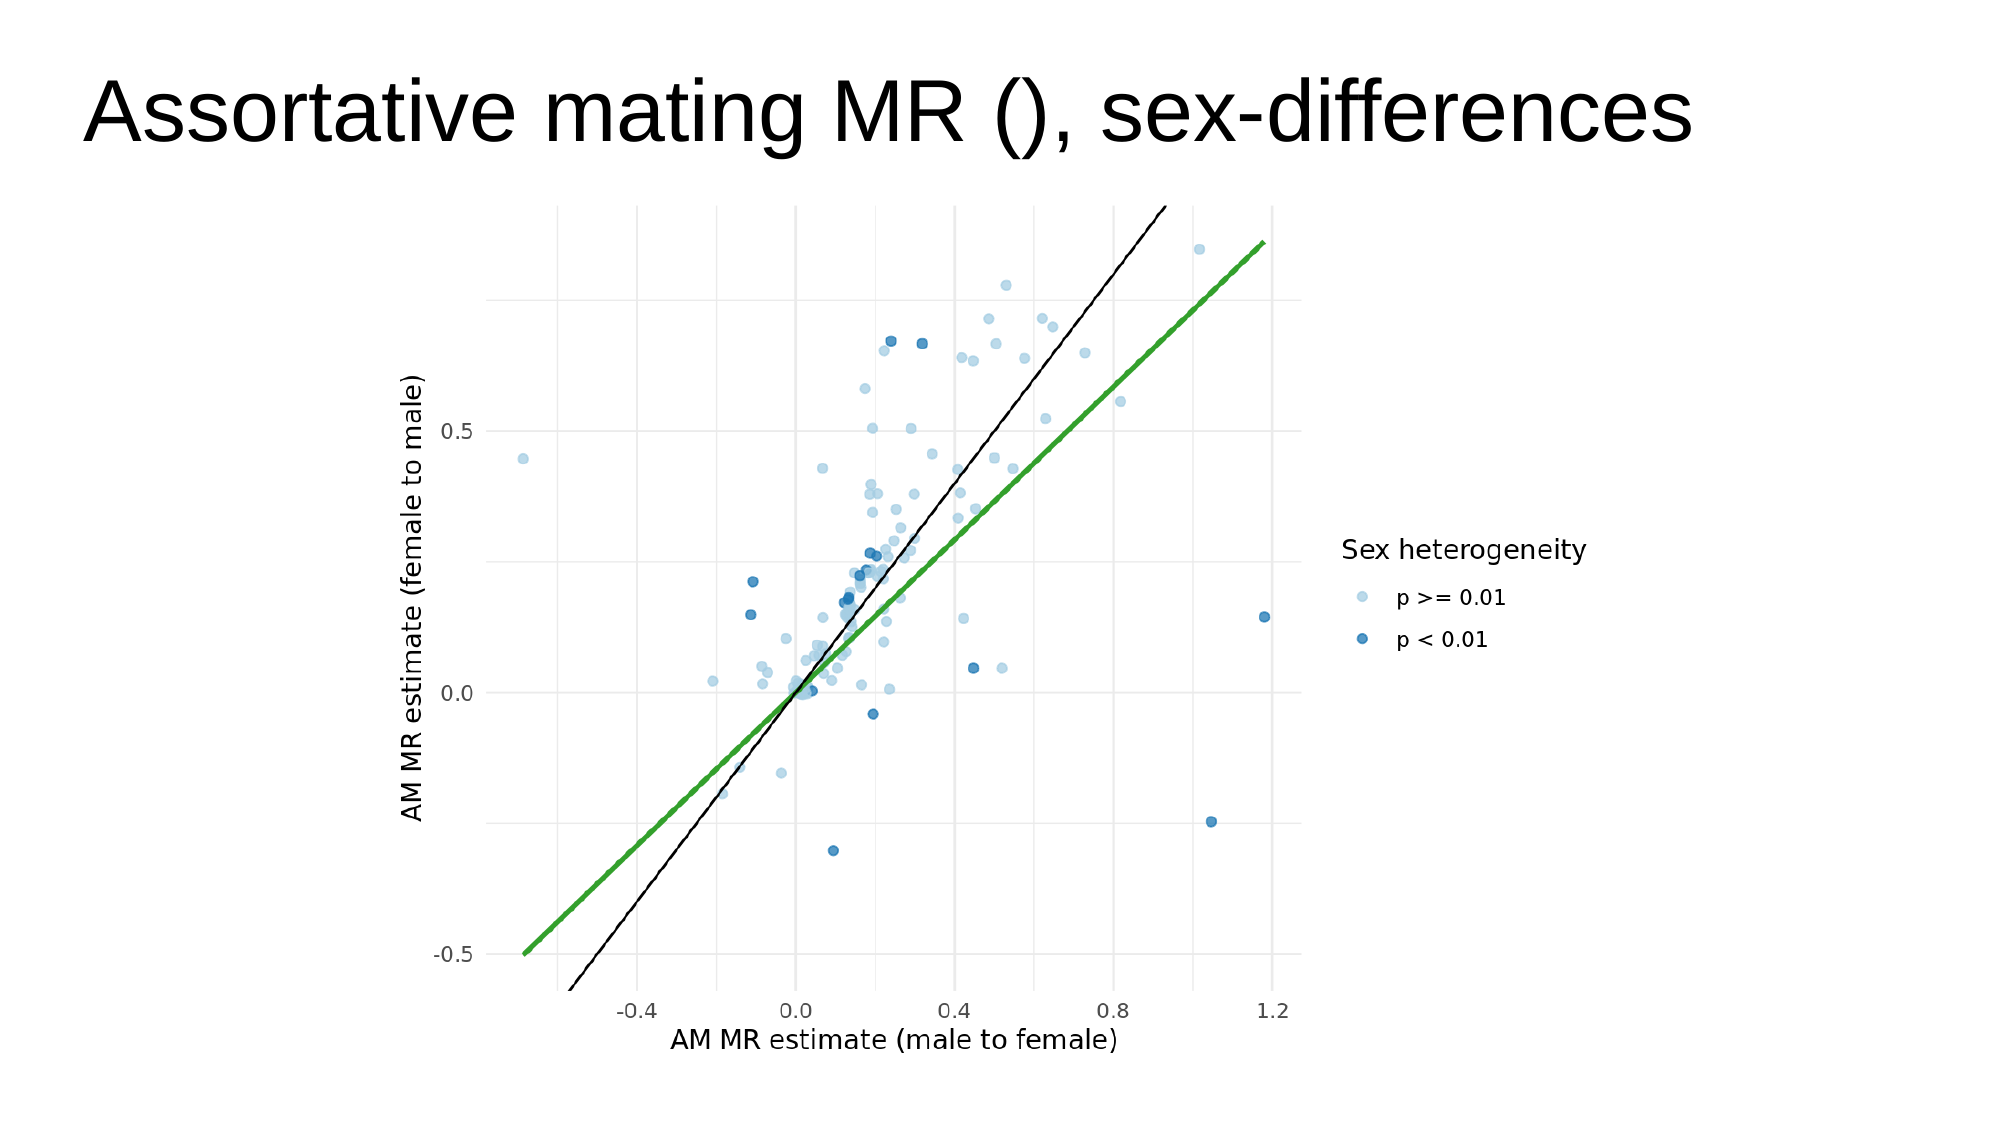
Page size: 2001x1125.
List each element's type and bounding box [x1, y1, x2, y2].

picture [387, 192, 1613, 1068]
